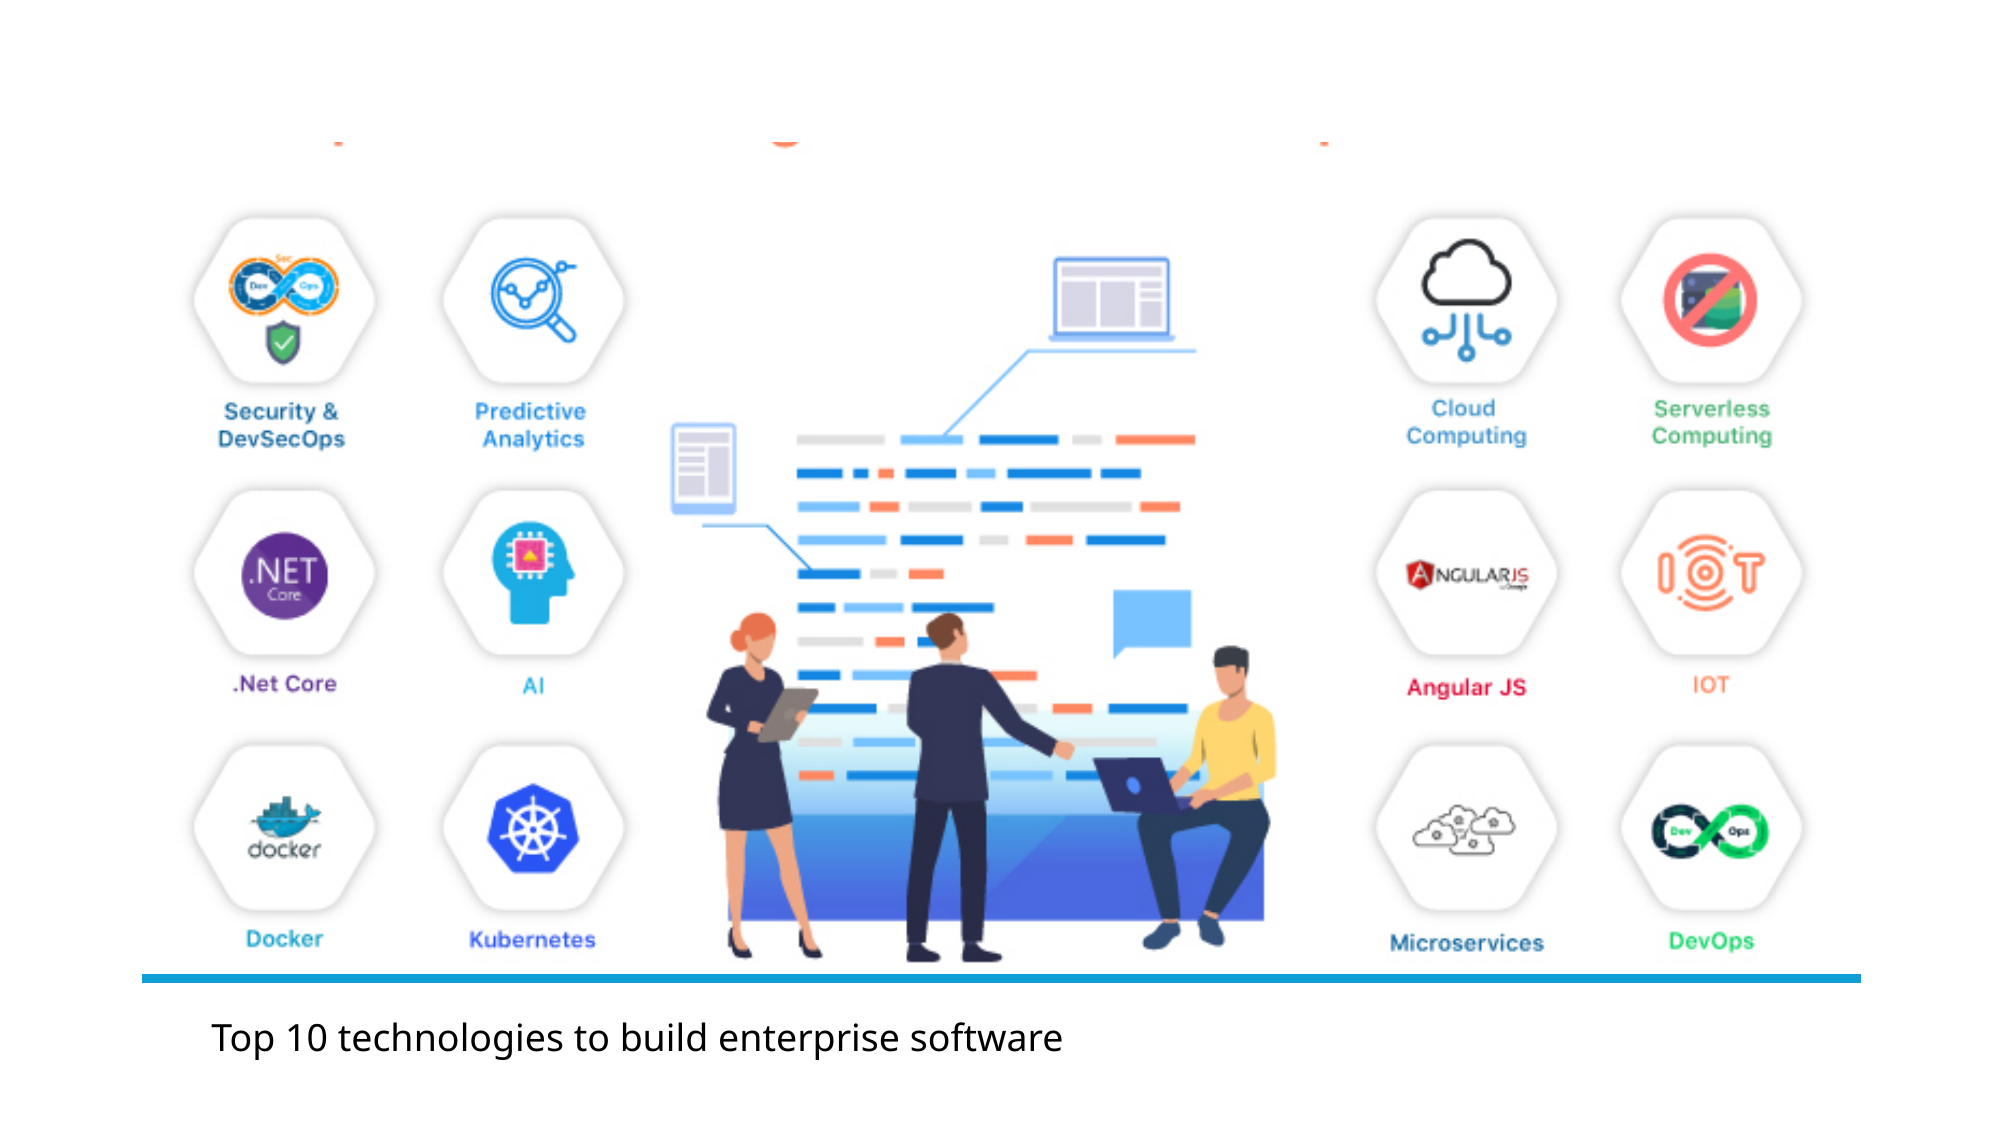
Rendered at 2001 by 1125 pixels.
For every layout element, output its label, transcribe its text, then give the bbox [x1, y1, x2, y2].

text_box Top 10 technologies to build enterprise software [196, 1006, 1730, 1067]
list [141, 142, 1863, 983]
